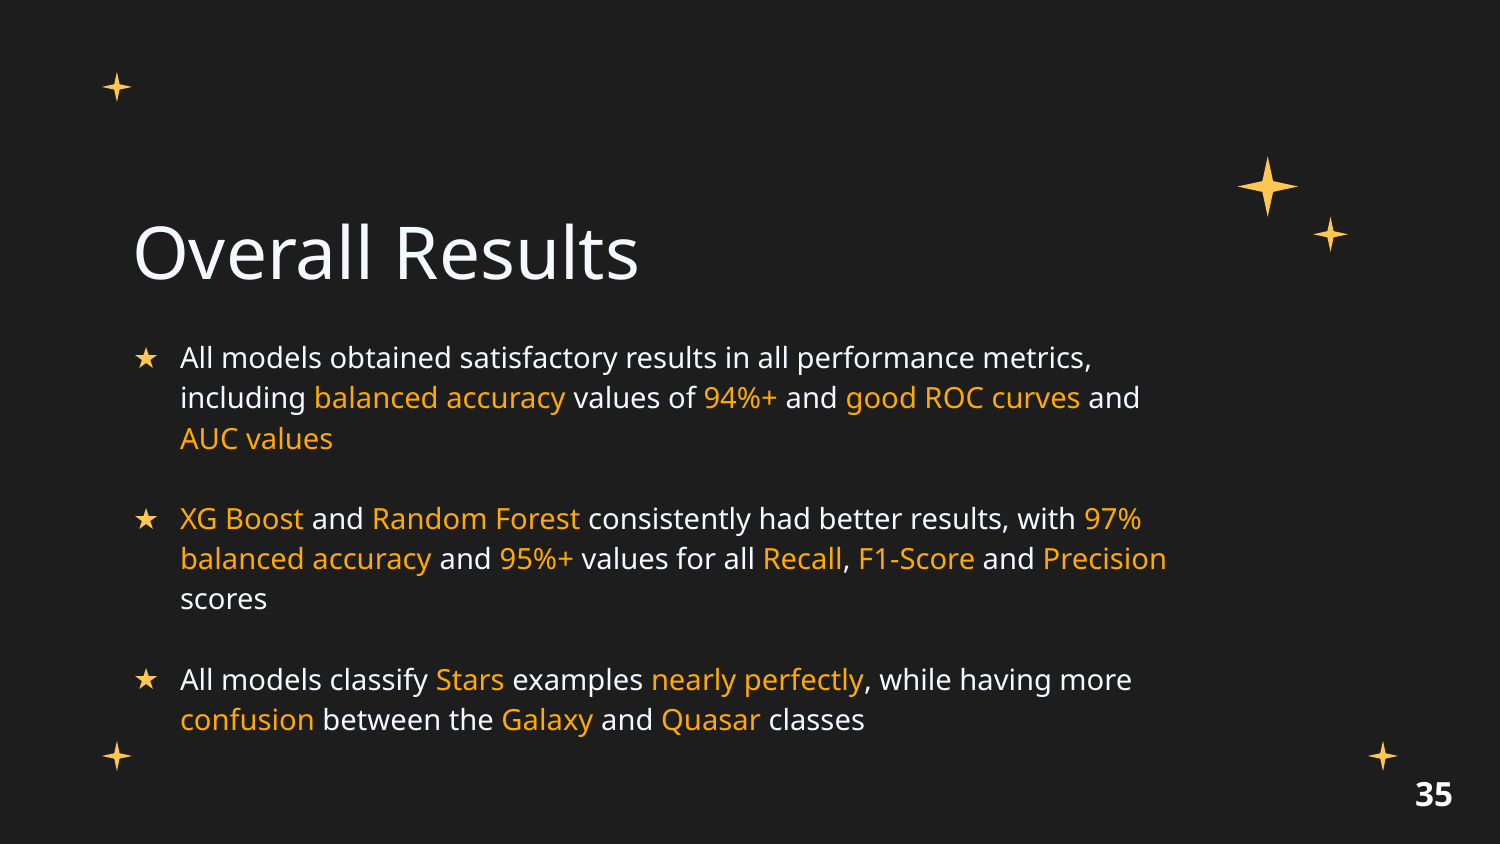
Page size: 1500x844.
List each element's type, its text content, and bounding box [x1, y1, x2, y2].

text_box 35 [1400, 765, 1480, 831]
text_box [1313, 216, 1348, 252]
title Overall Results [116, 186, 846, 310]
subtitle All models obtained satisfactory results in all performance metrics, including balanced accuracy values of 94%+ and good ROC curves and AUC values XG Boost and Random Forest consistently had better results, with 97% balanced accuracy and 95%+ values for all Recall, F1-Score and Precision scores All models classify Stars examples nearly perfectly, while having more confusion between the Galaxy and Quasar classes [118, 319, 1222, 728]
text_box [1237, 156, 1299, 217]
